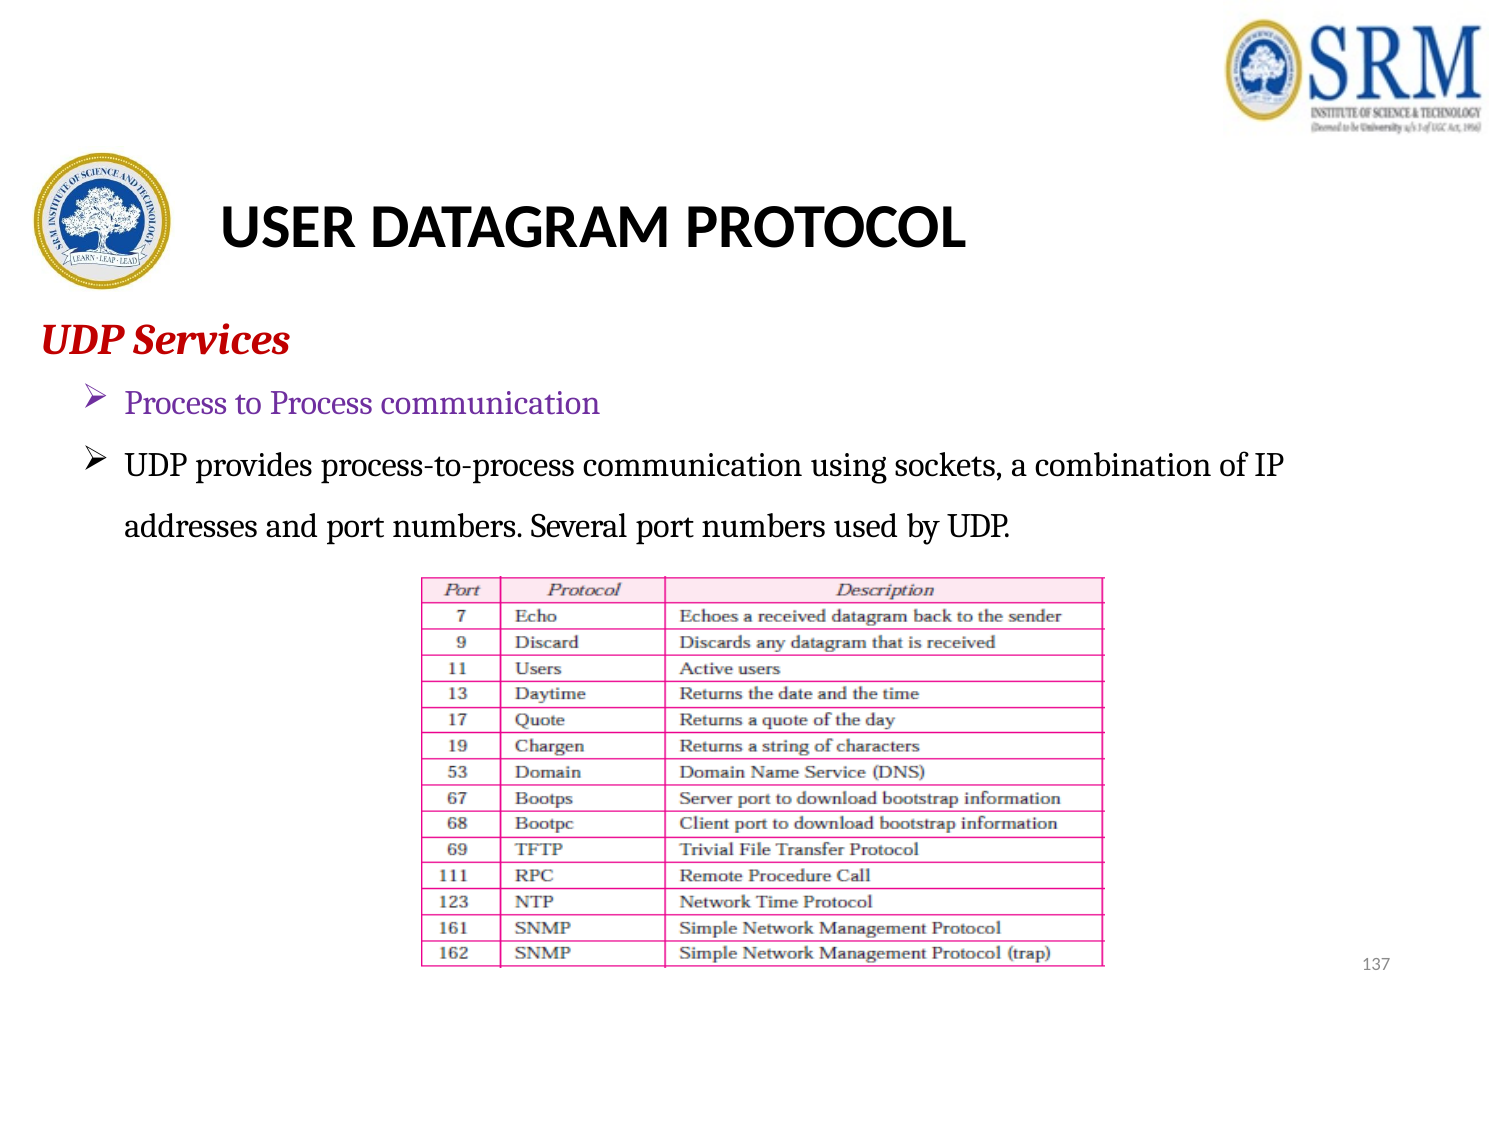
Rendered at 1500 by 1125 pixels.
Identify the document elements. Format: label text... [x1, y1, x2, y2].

picture [421, 576, 1105, 968]
picture [32, 146, 175, 292]
picture [1223, 0, 1489, 149]
title USER DATAGRAM PROTOCOL [219, 126, 1110, 317]
text_box UDP Services Process to Process communication UDP provides process-to-process communication using sockets, a combination of IP addresses and port numbers. Several port numbers used by UDP. [38, 288, 1420, 545]
slide_number 137 [1352, 638, 1391, 1125]
